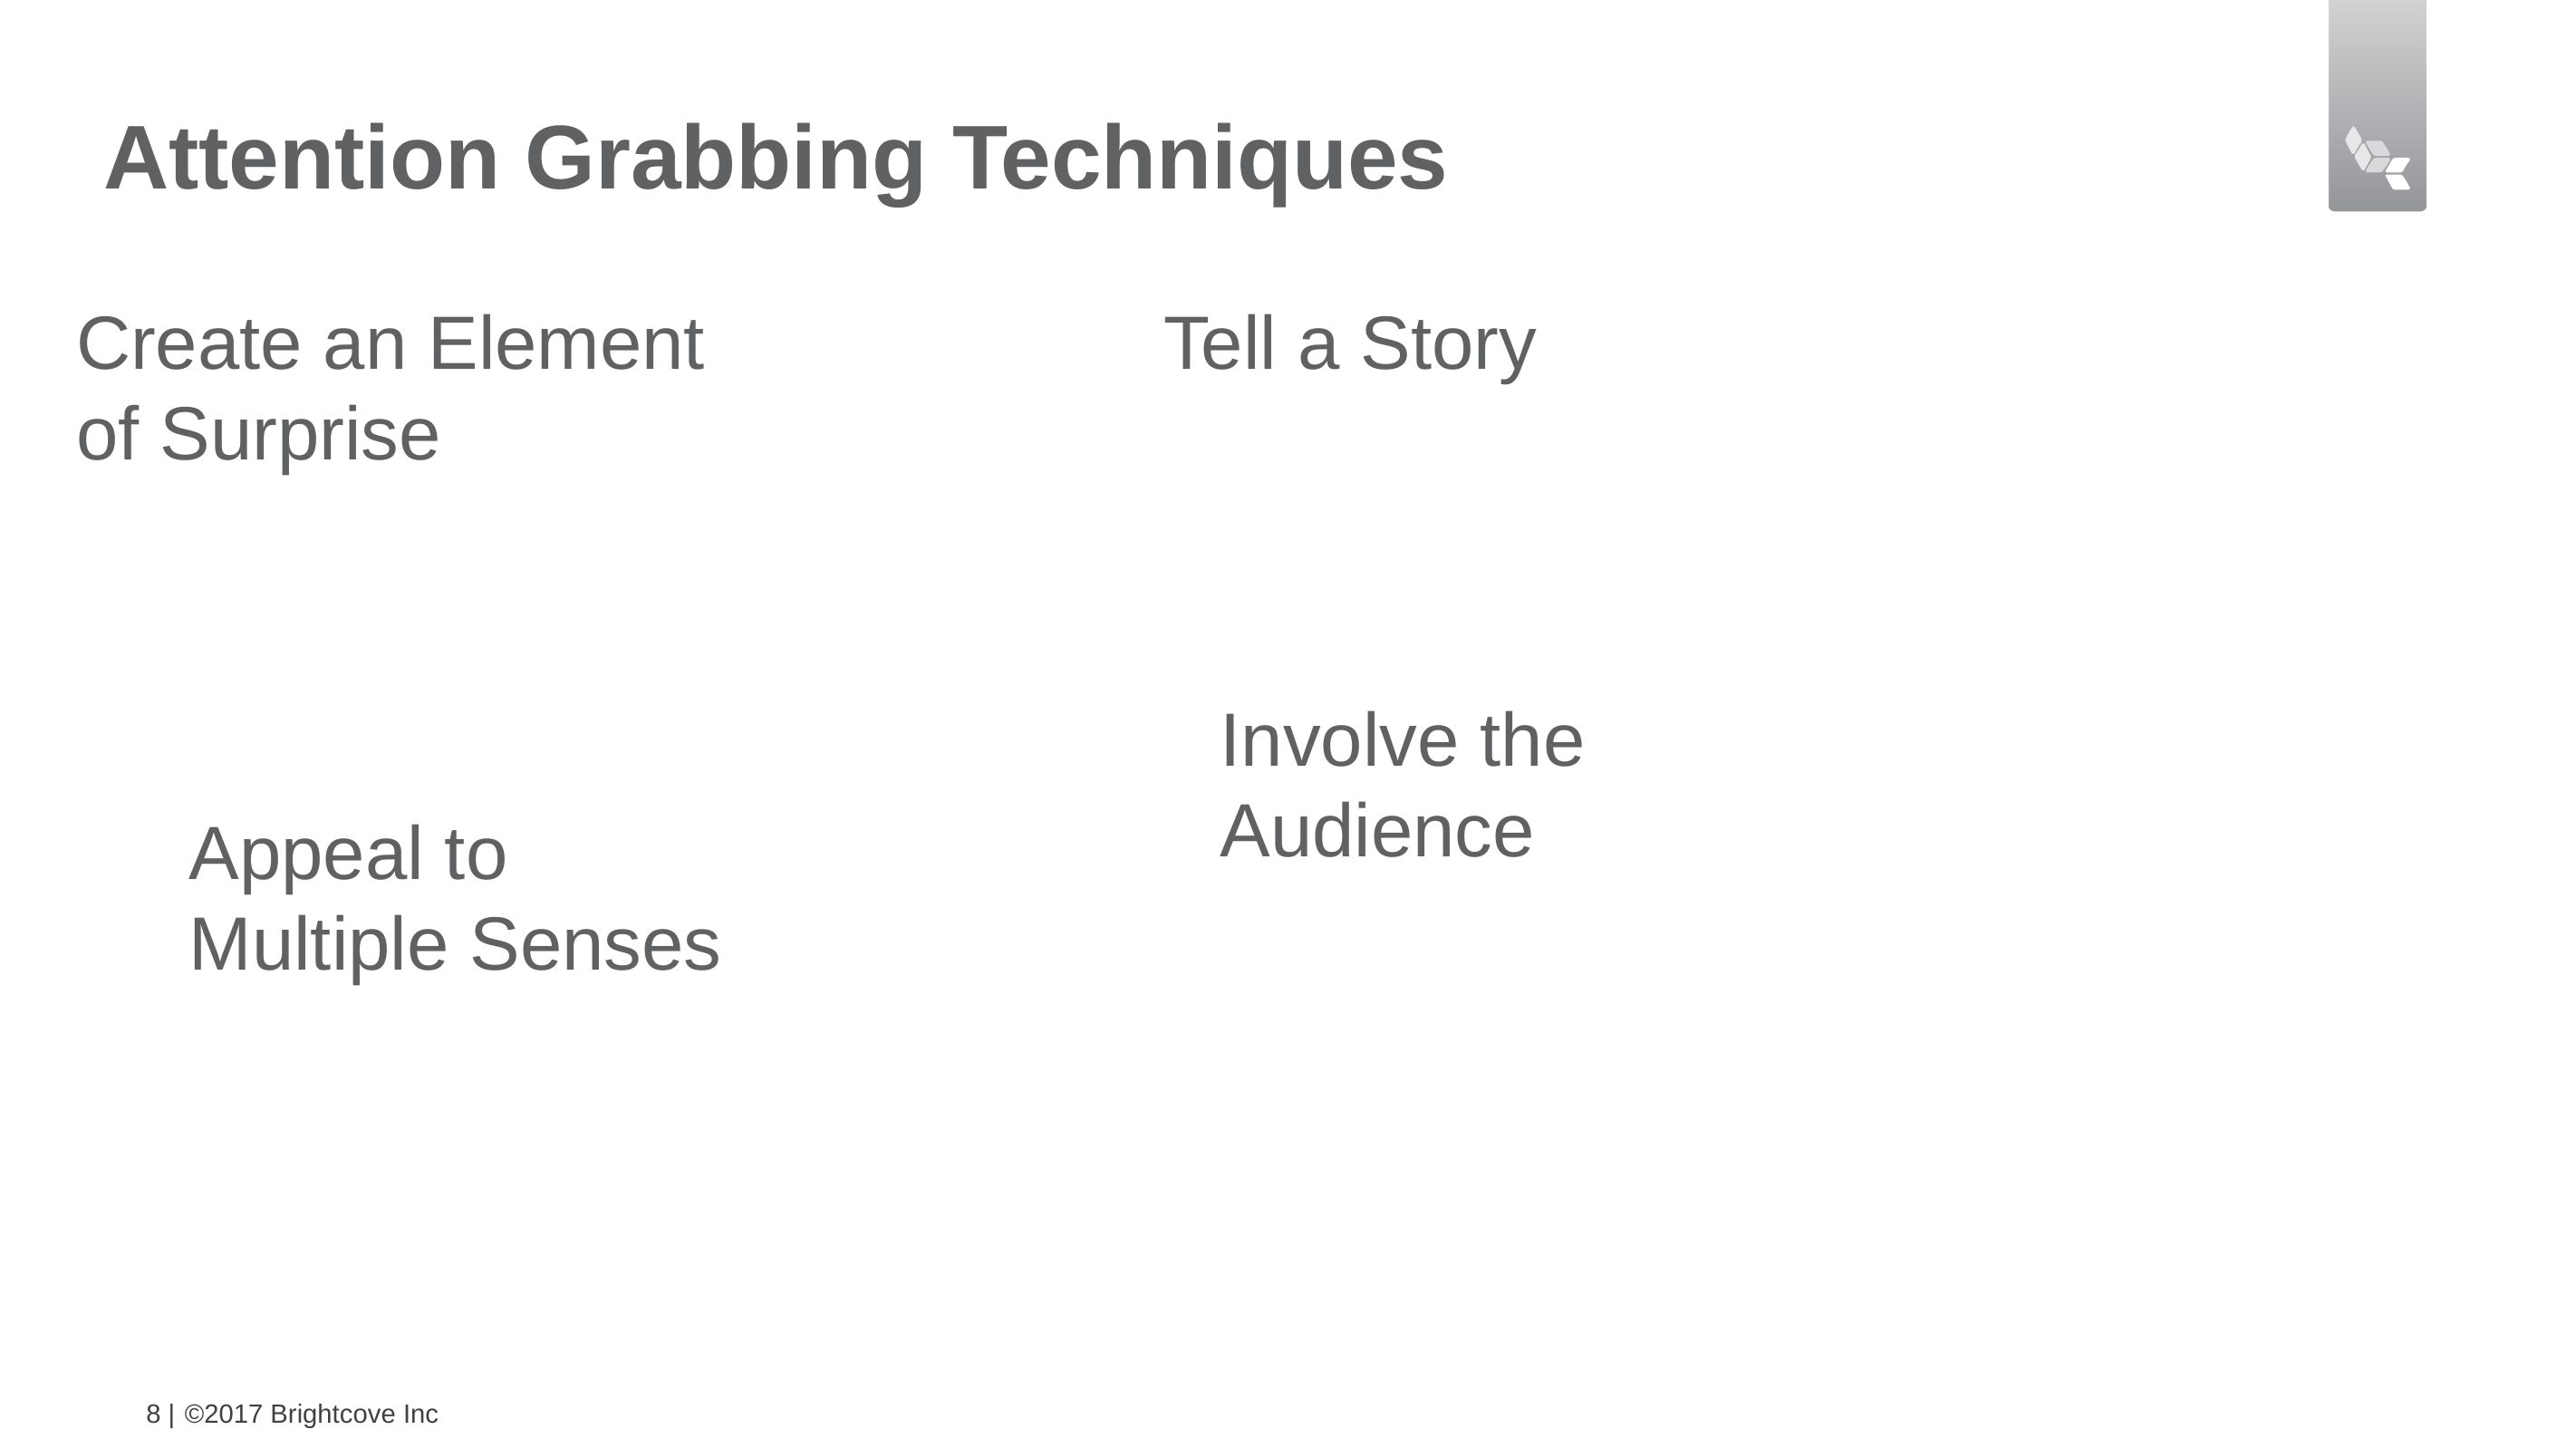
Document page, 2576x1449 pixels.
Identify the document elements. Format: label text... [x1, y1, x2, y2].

text_box Appeal to Multiple Senses [166, 792, 858, 1008]
title Attention Grabbing Techniques [80, 44, 2270, 260]
slide_number 8 | [88, 1374, 189, 1449]
text_box Tell a Story [1140, 282, 1571, 408]
footer ©2017 Brightcove Inc [189, 1374, 988, 1449]
list Create an Element of Surprise [53, 282, 756, 498]
text_box Involve the Audience [1197, 679, 1616, 894]
